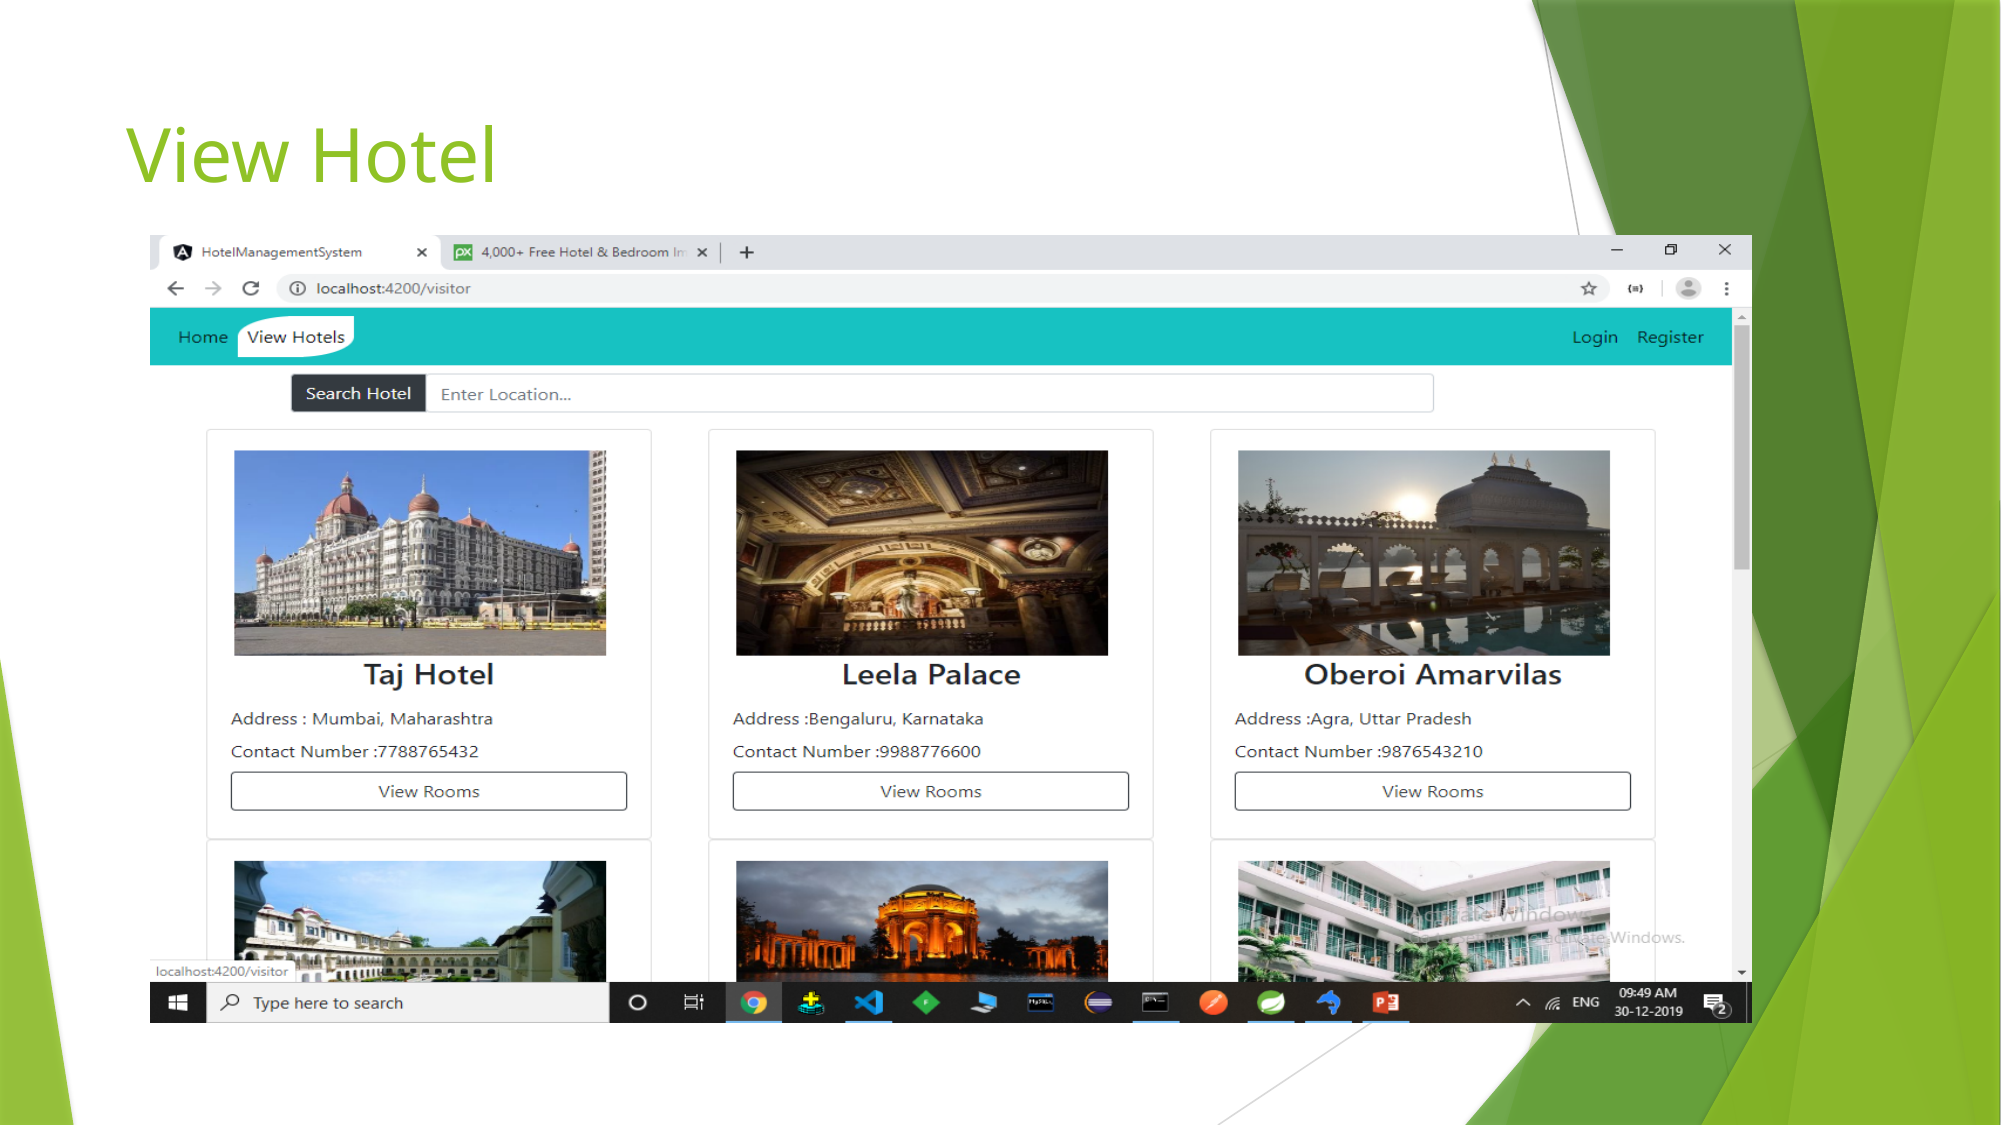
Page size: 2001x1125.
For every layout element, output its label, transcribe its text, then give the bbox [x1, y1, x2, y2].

title View Hotel [111, 99, 1522, 317]
picture [150, 235, 1753, 1023]
